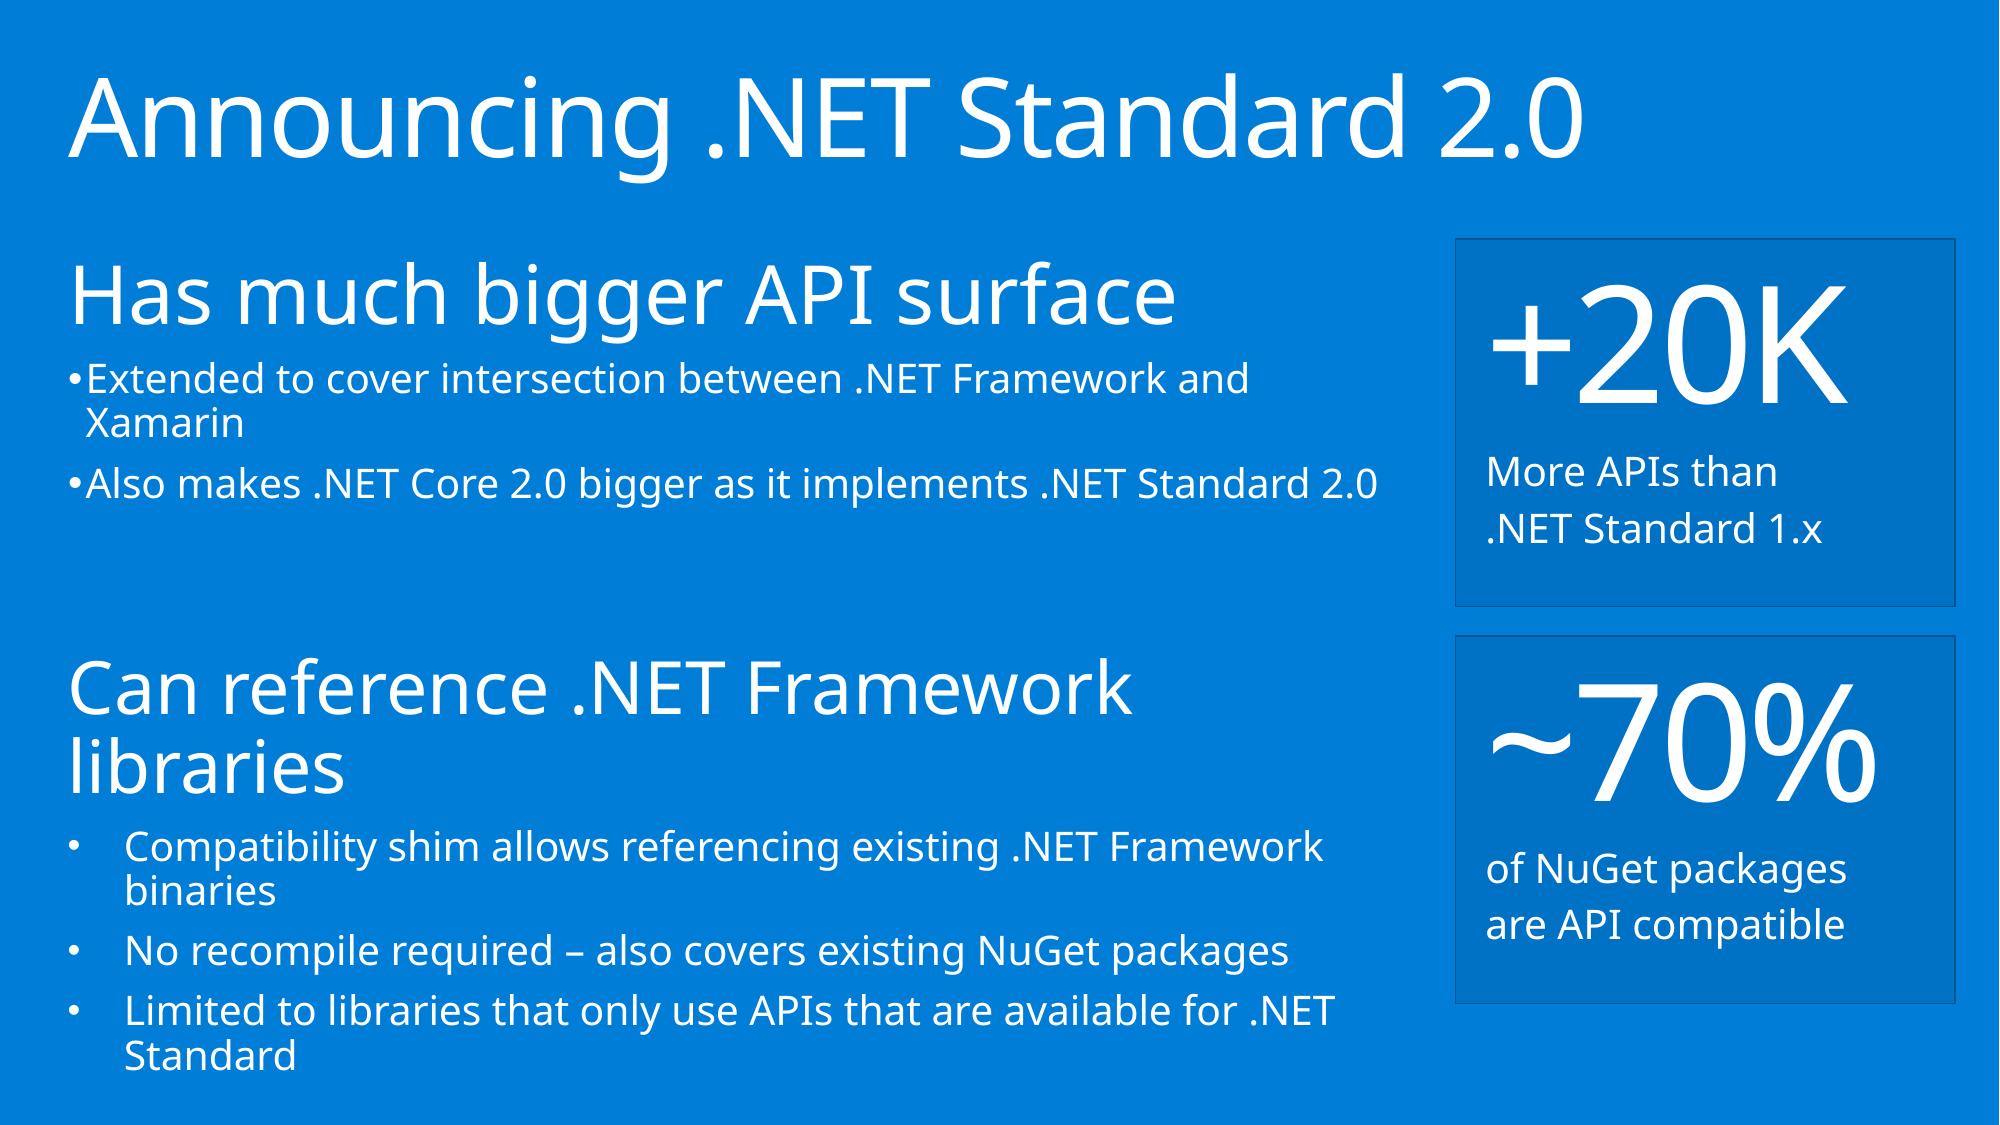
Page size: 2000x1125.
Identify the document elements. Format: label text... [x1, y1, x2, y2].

text_box Can reference .NET Framework libraries Compatibility shim allows referencing existing .NET Framework binaries No recompile required – also covers existing NuGet packages Limited to libraries that only use APIs that are available for .NET Standard [44, 636, 1441, 1094]
title Announcing .NET Standard 2.0 [44, 47, 1956, 196]
text_box ~70% of NuGet packages are API compatible [1455, 635, 1956, 1004]
text_box +20K More APIs than .NET Standard 1.x [1455, 238, 1956, 607]
list Has much bigger API surface Extended to cover intersection between .NET Framework and Xamarin Also makes .NET Core 2.0 bigger as it implements .NET Standard 2.0 [44, 239, 1441, 471]
